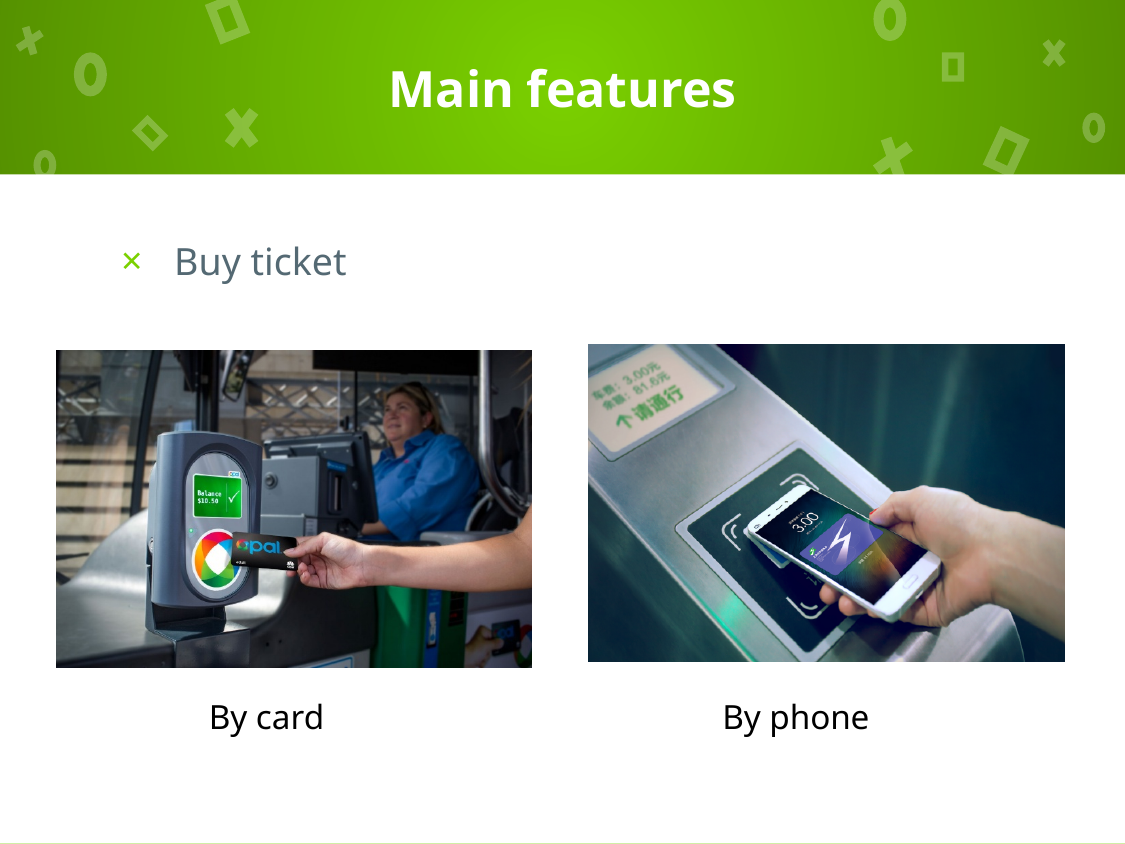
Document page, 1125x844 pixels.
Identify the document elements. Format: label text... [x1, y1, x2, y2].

text_box By card [194, 688, 370, 744]
picture [56, 349, 533, 668]
picture [588, 344, 1065, 662]
list Buy ticket [88, 222, 549, 808]
title Main features [56, 0, 1069, 175]
text_box By phone [612, 688, 980, 744]
